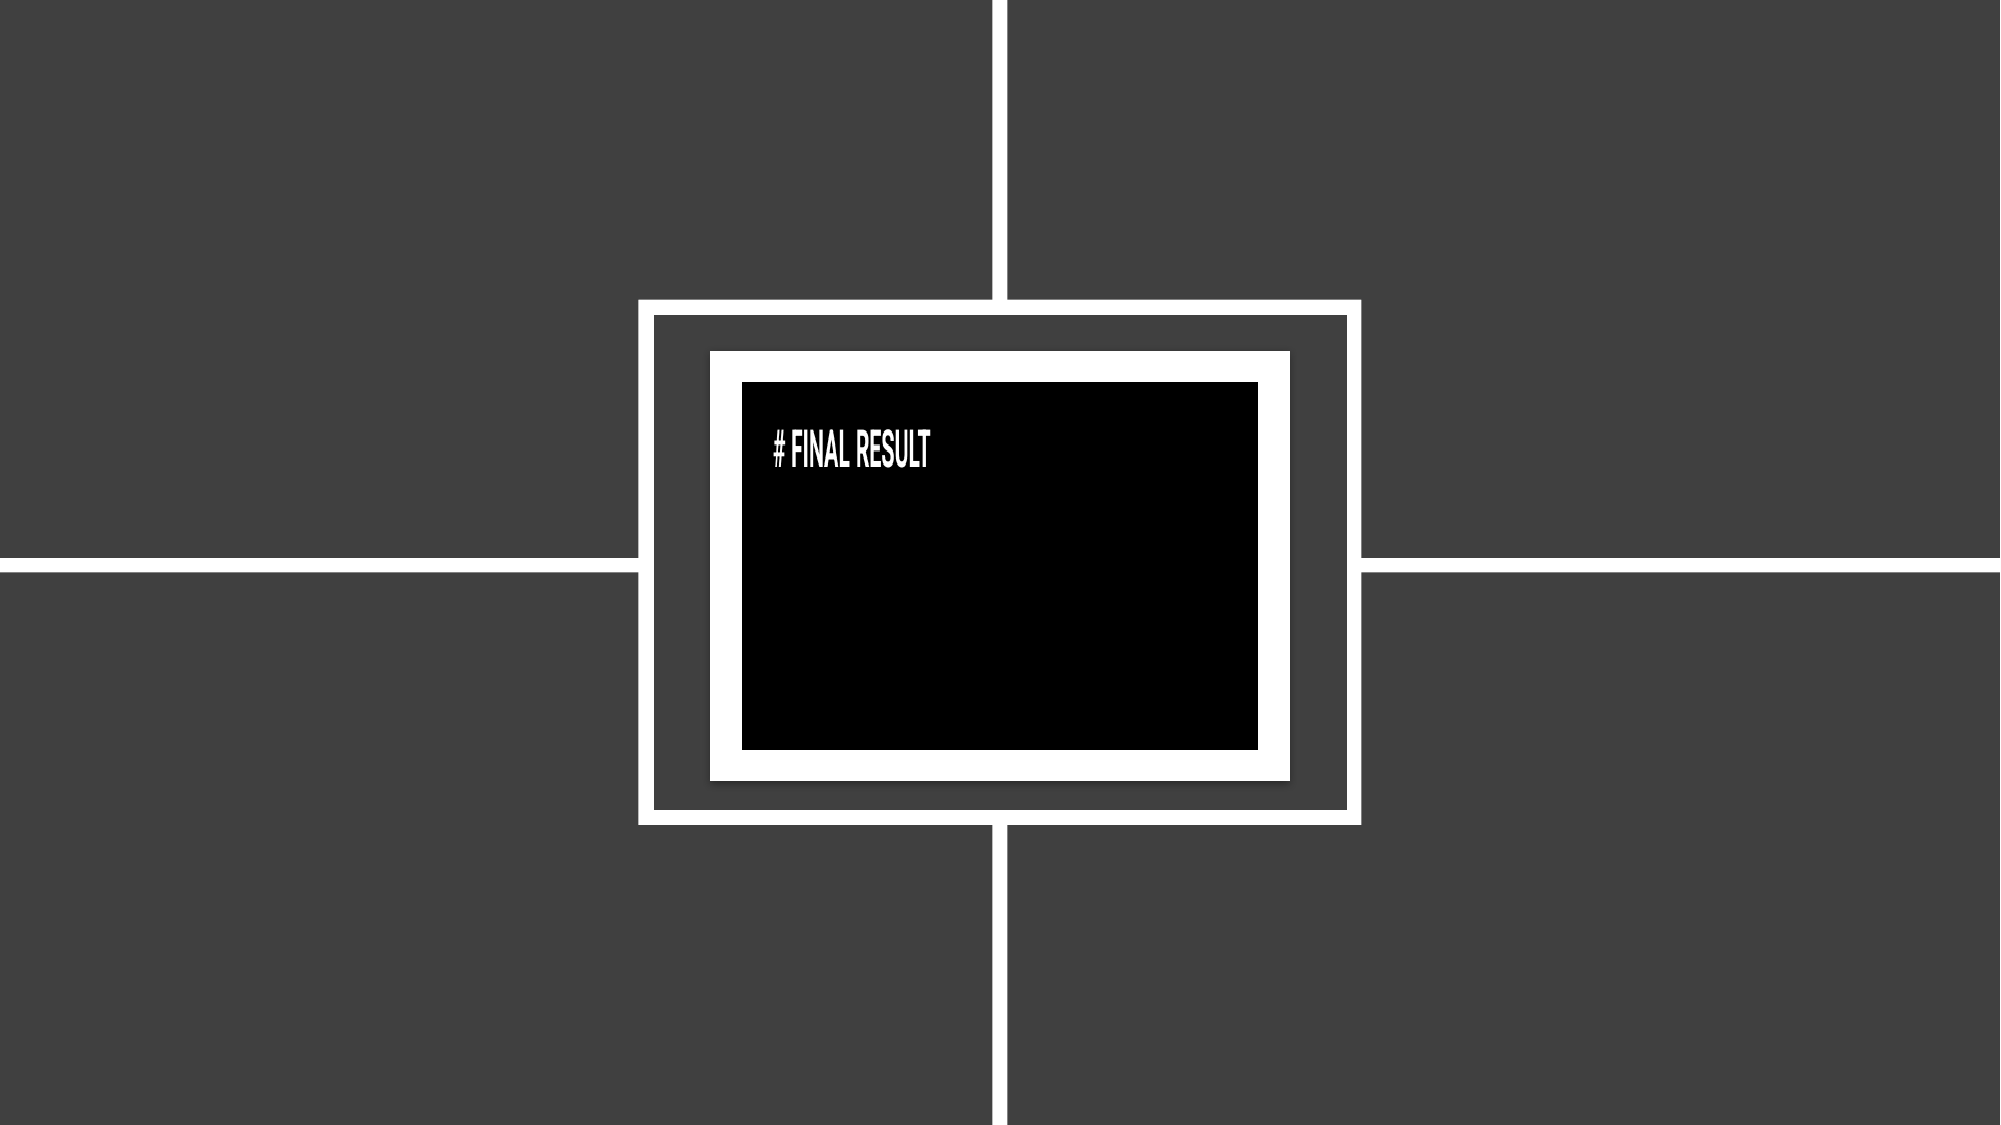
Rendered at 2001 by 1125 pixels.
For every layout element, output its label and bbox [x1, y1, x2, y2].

picture [741, 381, 1259, 751]
text_box [0, 571, 994, 1125]
text_box [0, 0, 994, 559]
text_box [652, 313, 1348, 812]
text_box [1006, 0, 2000, 559]
text_box [1006, 571, 2000, 1125]
